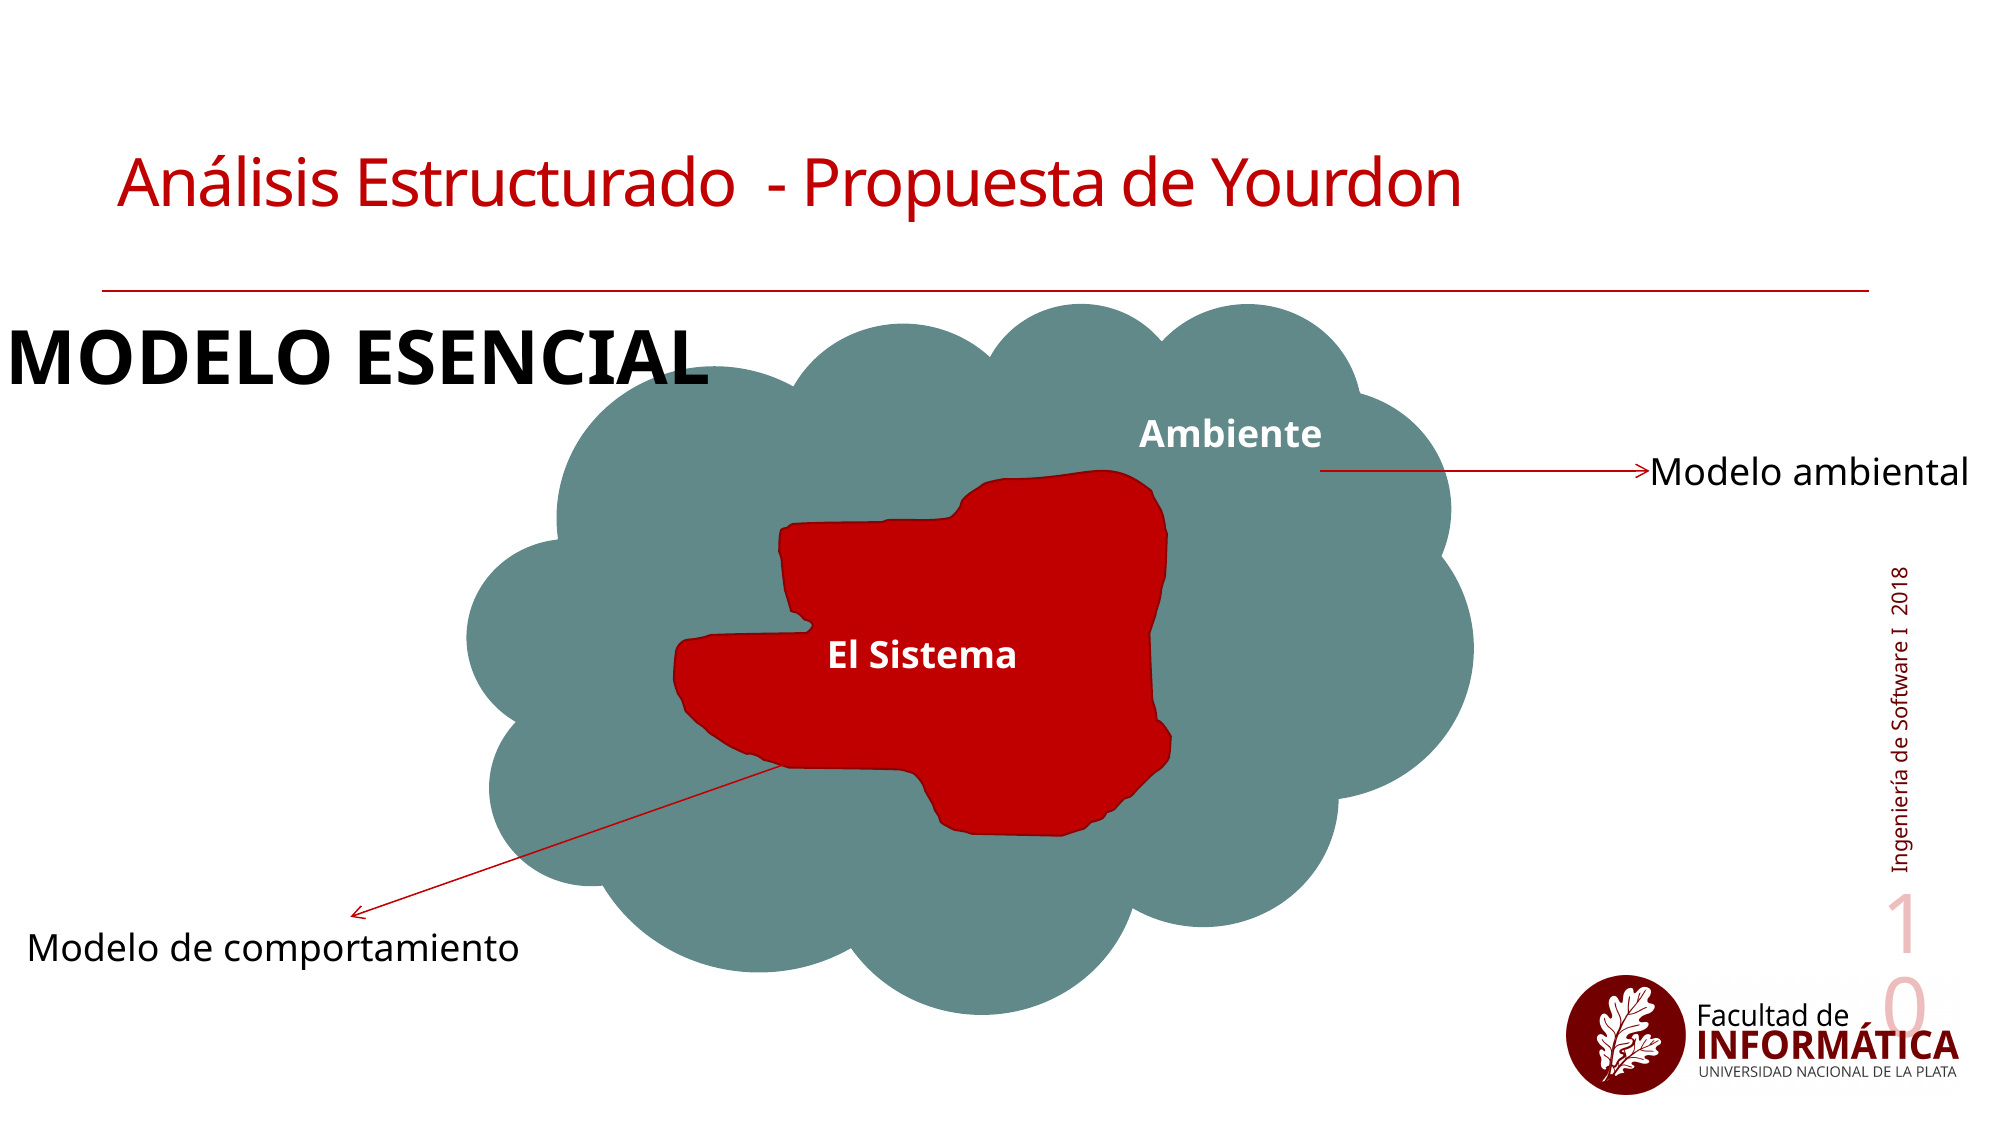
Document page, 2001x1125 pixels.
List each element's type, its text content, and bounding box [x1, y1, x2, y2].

text_box [466, 303, 1474, 1015]
title Análisis Estructurado - Propuesta de Yourdon [102, 81, 1875, 291]
picture [1566, 975, 1959, 1095]
text_box MODELO ESENCIAL [0, 302, 727, 408]
slide_number 10 [1866, 926, 1987, 992]
text_box El Sistema [672, 469, 1172, 837]
text_box Modelo de comportamiento [11, 916, 536, 977]
text_box Ambiente [1124, 402, 1338, 462]
text_box Modelo ambiental [1634, 440, 1985, 501]
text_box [350, 715, 923, 917]
footer Ingeniería de Software I 2018 [1878, 501, 1959, 889]
